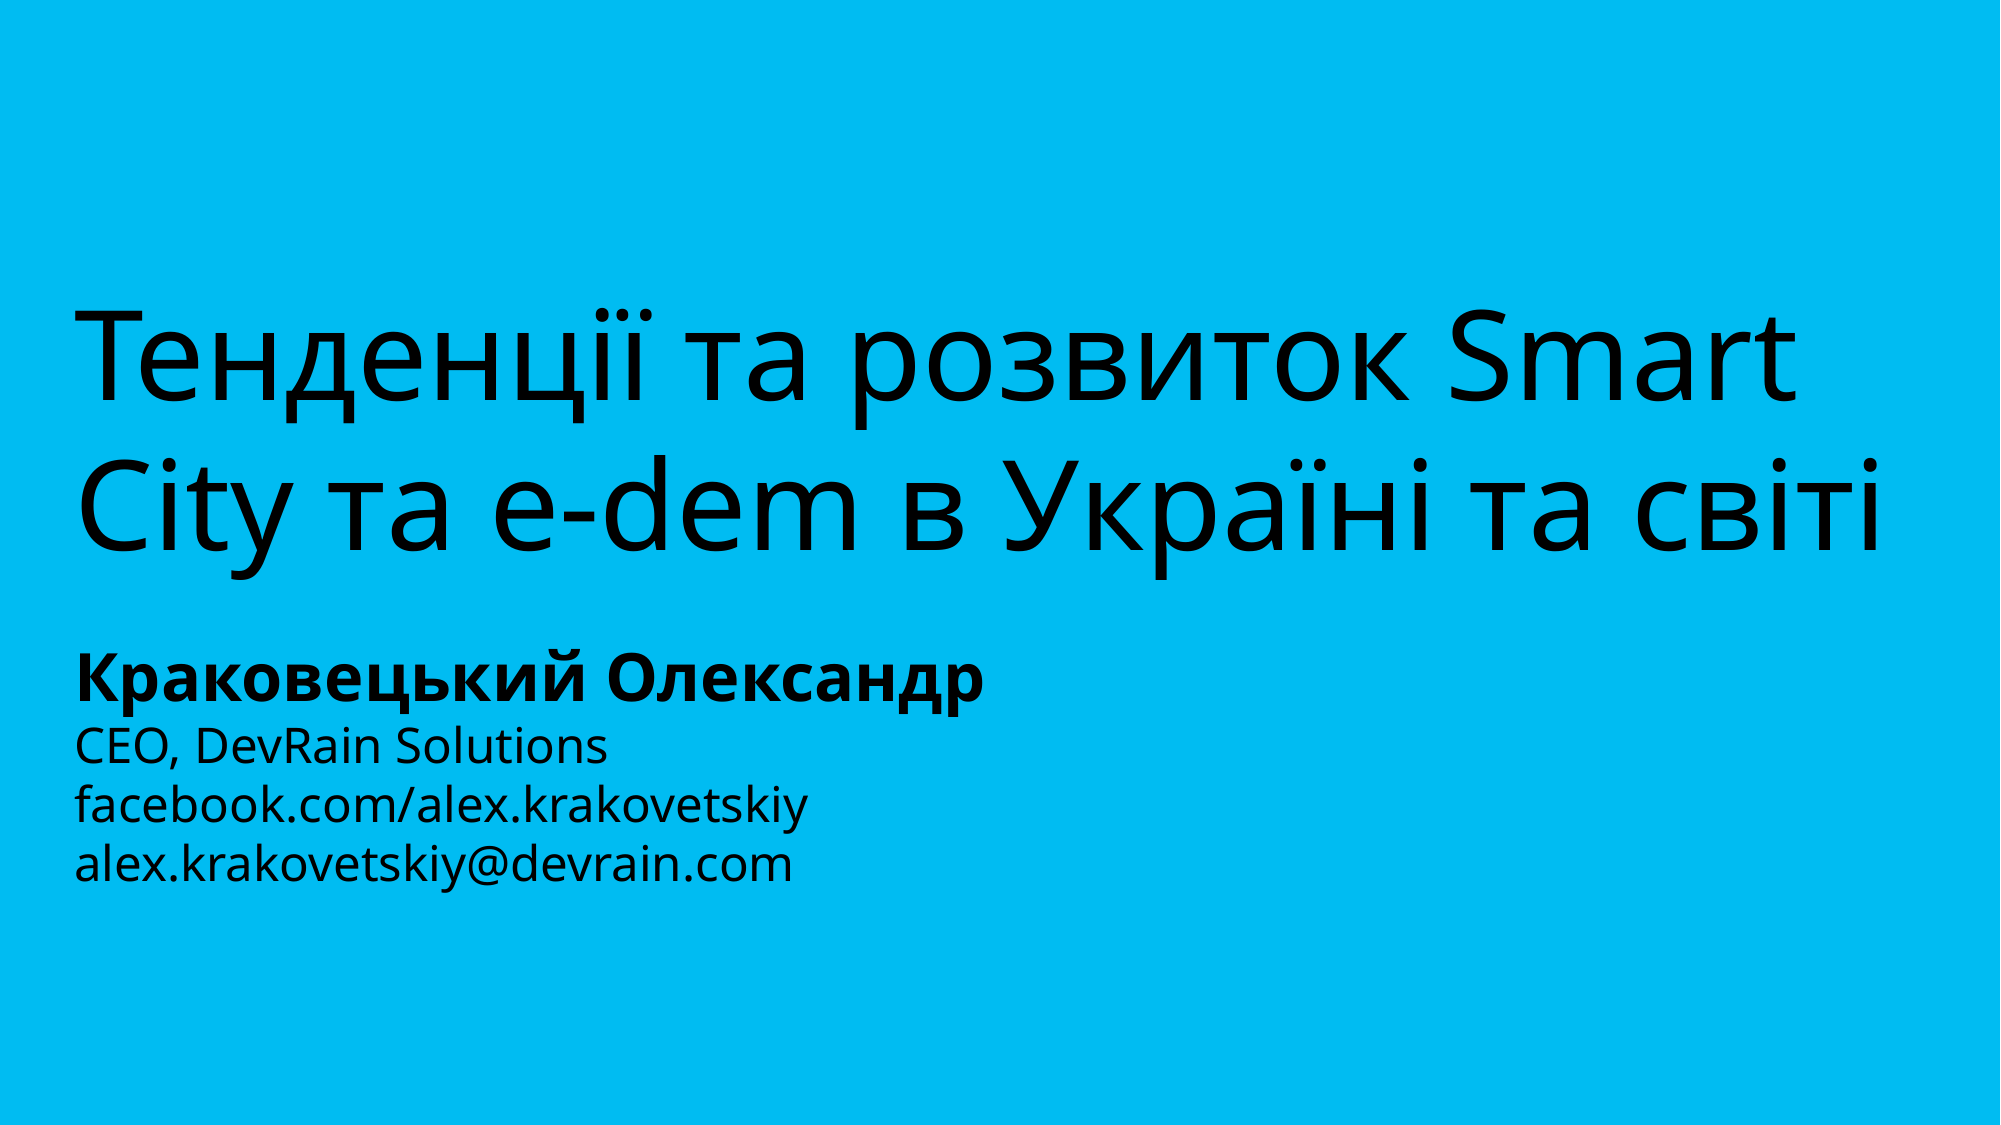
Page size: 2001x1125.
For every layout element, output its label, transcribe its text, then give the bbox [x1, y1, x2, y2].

picture [342, 798, 348, 819]
picture [432, 797, 438, 820]
picture [569, 856, 577, 875]
picture [607, 489, 664, 550]
picture [1544, 489, 1561, 494]
picture [583, 797, 589, 820]
picture [1866, 489, 1874, 549]
picture [365, 738, 377, 762]
picture [597, 856, 601, 880]
picture [467, 666, 488, 700]
picture [259, 738, 267, 757]
picture [529, 739, 535, 761]
picture [218, 666, 239, 700]
picture [605, 806, 618, 821]
picture [323, 856, 331, 875]
picture [664, 856, 676, 880]
picture [793, 797, 806, 828]
picture [527, 786, 531, 821]
picture [777, 856, 789, 880]
picture [326, 798, 332, 820]
picture [90, 856, 96, 879]
picture [949, 665, 981, 716]
picture [357, 797, 361, 821]
picture [739, 857, 745, 878]
picture [106, 797, 112, 820]
picture [249, 798, 255, 819]
picture [1091, 489, 1099, 549]
picture [553, 797, 557, 821]
picture [381, 797, 393, 821]
picture [784, 665, 810, 700]
picture [288, 729, 309, 762]
picture [1336, 489, 1392, 549]
picture [145, 798, 165, 819]
picture [402, 489, 419, 494]
picture [544, 857, 564, 878]
picture [330, 489, 382, 549]
picture [188, 489, 226, 550]
picture [443, 856, 450, 871]
picture [365, 796, 377, 821]
picture [1229, 489, 1281, 550]
picture [1238, 489, 1255, 494]
picture [310, 856, 318, 875]
picture [426, 739, 432, 761]
picture [442, 739, 448, 760]
picture [416, 666, 447, 700]
picture [92, 655, 116, 700]
picture [699, 857, 714, 880]
picture [81, 655, 89, 700]
picture [627, 856, 633, 879]
picture [211, 856, 215, 880]
picture [754, 806, 767, 821]
picture [393, 489, 445, 550]
picture [1639, 489, 1684, 550]
picture [656, 856, 660, 880]
picture [241, 856, 247, 879]
picture [565, 513, 593, 520]
picture [299, 857, 305, 878]
picture [785, 797, 792, 812]
picture [582, 856, 590, 875]
picture [860, 666, 892, 700]
picture [234, 739, 254, 760]
picture [263, 865, 276, 880]
picture [337, 857, 357, 878]
picture [190, 798, 195, 819]
picture [546, 666, 582, 700]
picture [78, 868, 82, 879]
picture [83, 489, 144, 550]
picture [1008, 489, 1064, 550]
picture [283, 857, 289, 879]
picture [759, 489, 852, 549]
picture [665, 797, 673, 816]
picture [174, 786, 178, 821]
picture [1703, 489, 1756, 549]
picture [486, 738, 490, 762]
picture [1304, 489, 1312, 549]
picture [94, 809, 98, 820]
picture [185, 845, 189, 880]
picture [658, 666, 694, 700]
picture [364, 850, 376, 879]
picture [641, 798, 647, 819]
picture [723, 857, 729, 879]
picture [497, 489, 552, 550]
picture [1799, 489, 1851, 549]
picture [288, 666, 319, 700]
picture [684, 489, 739, 550]
picture [679, 798, 699, 819]
picture [328, 665, 359, 700]
picture [245, 665, 278, 700]
picture [136, 729, 166, 762]
picture [761, 855, 773, 880]
picture [122, 798, 137, 821]
picture [514, 856, 523, 879]
picture [749, 786, 753, 821]
picture [818, 665, 848, 700]
picture [652, 797, 660, 816]
picture [370, 666, 408, 713]
picture [258, 845, 262, 880]
picture [207, 666, 215, 700]
picture [568, 738, 580, 762]
picture [118, 857, 138, 878]
picture [532, 806, 545, 821]
title Тенденції та розвиток Smart City та e-dem в Україні та світі Краковецький Олександр CEO, DevRain Solutions facebook.com/alex.krakovetskiy alex.krakovetskiy@devrain.com [44, 268, 1956, 489]
picture [456, 666, 464, 700]
picture [200, 729, 226, 762]
picture [203, 798, 209, 820]
picture [600, 786, 604, 821]
picture [1157, 489, 1214, 579]
picture [550, 650, 578, 659]
picture [78, 787, 89, 821]
picture [151, 864, 157, 871]
picture [753, 856, 757, 880]
picture [498, 666, 534, 700]
picture [124, 665, 156, 716]
picture [407, 845, 411, 880]
picture [412, 865, 425, 880]
picture [233, 798, 239, 820]
picture [451, 856, 464, 887]
picture [746, 666, 754, 700]
picture [493, 805, 499, 812]
picture [264, 786, 268, 821]
picture [704, 665, 735, 700]
picture [571, 809, 575, 820]
picture [625, 798, 631, 820]
picture [610, 654, 653, 700]
picture [420, 809, 424, 820]
picture [900, 666, 940, 713]
picture [328, 738, 334, 761]
picture [357, 738, 361, 762]
picture [111, 729, 128, 762]
picture [219, 798, 225, 819]
picture [470, 738, 481, 762]
picture [302, 798, 317, 821]
picture [165, 489, 173, 549]
picture [908, 489, 961, 549]
picture [460, 798, 480, 819]
picture [316, 750, 320, 761]
picture [233, 489, 290, 579]
picture [706, 791, 718, 820]
picture [272, 738, 280, 757]
picture [1775, 489, 1783, 549]
picture [1535, 489, 1587, 550]
picture [399, 729, 418, 761]
picture [229, 868, 233, 879]
picture [78, 729, 101, 762]
picture [1103, 489, 1140, 549]
picture [757, 666, 778, 700]
picture [269, 806, 282, 821]
picture [545, 739, 551, 760]
picture [165, 665, 195, 700]
picture [190, 865, 203, 880]
picture [560, 738, 564, 762]
picture [498, 732, 510, 761]
picture [1472, 489, 1524, 549]
picture [1416, 489, 1424, 549]
picture [615, 868, 619, 879]
